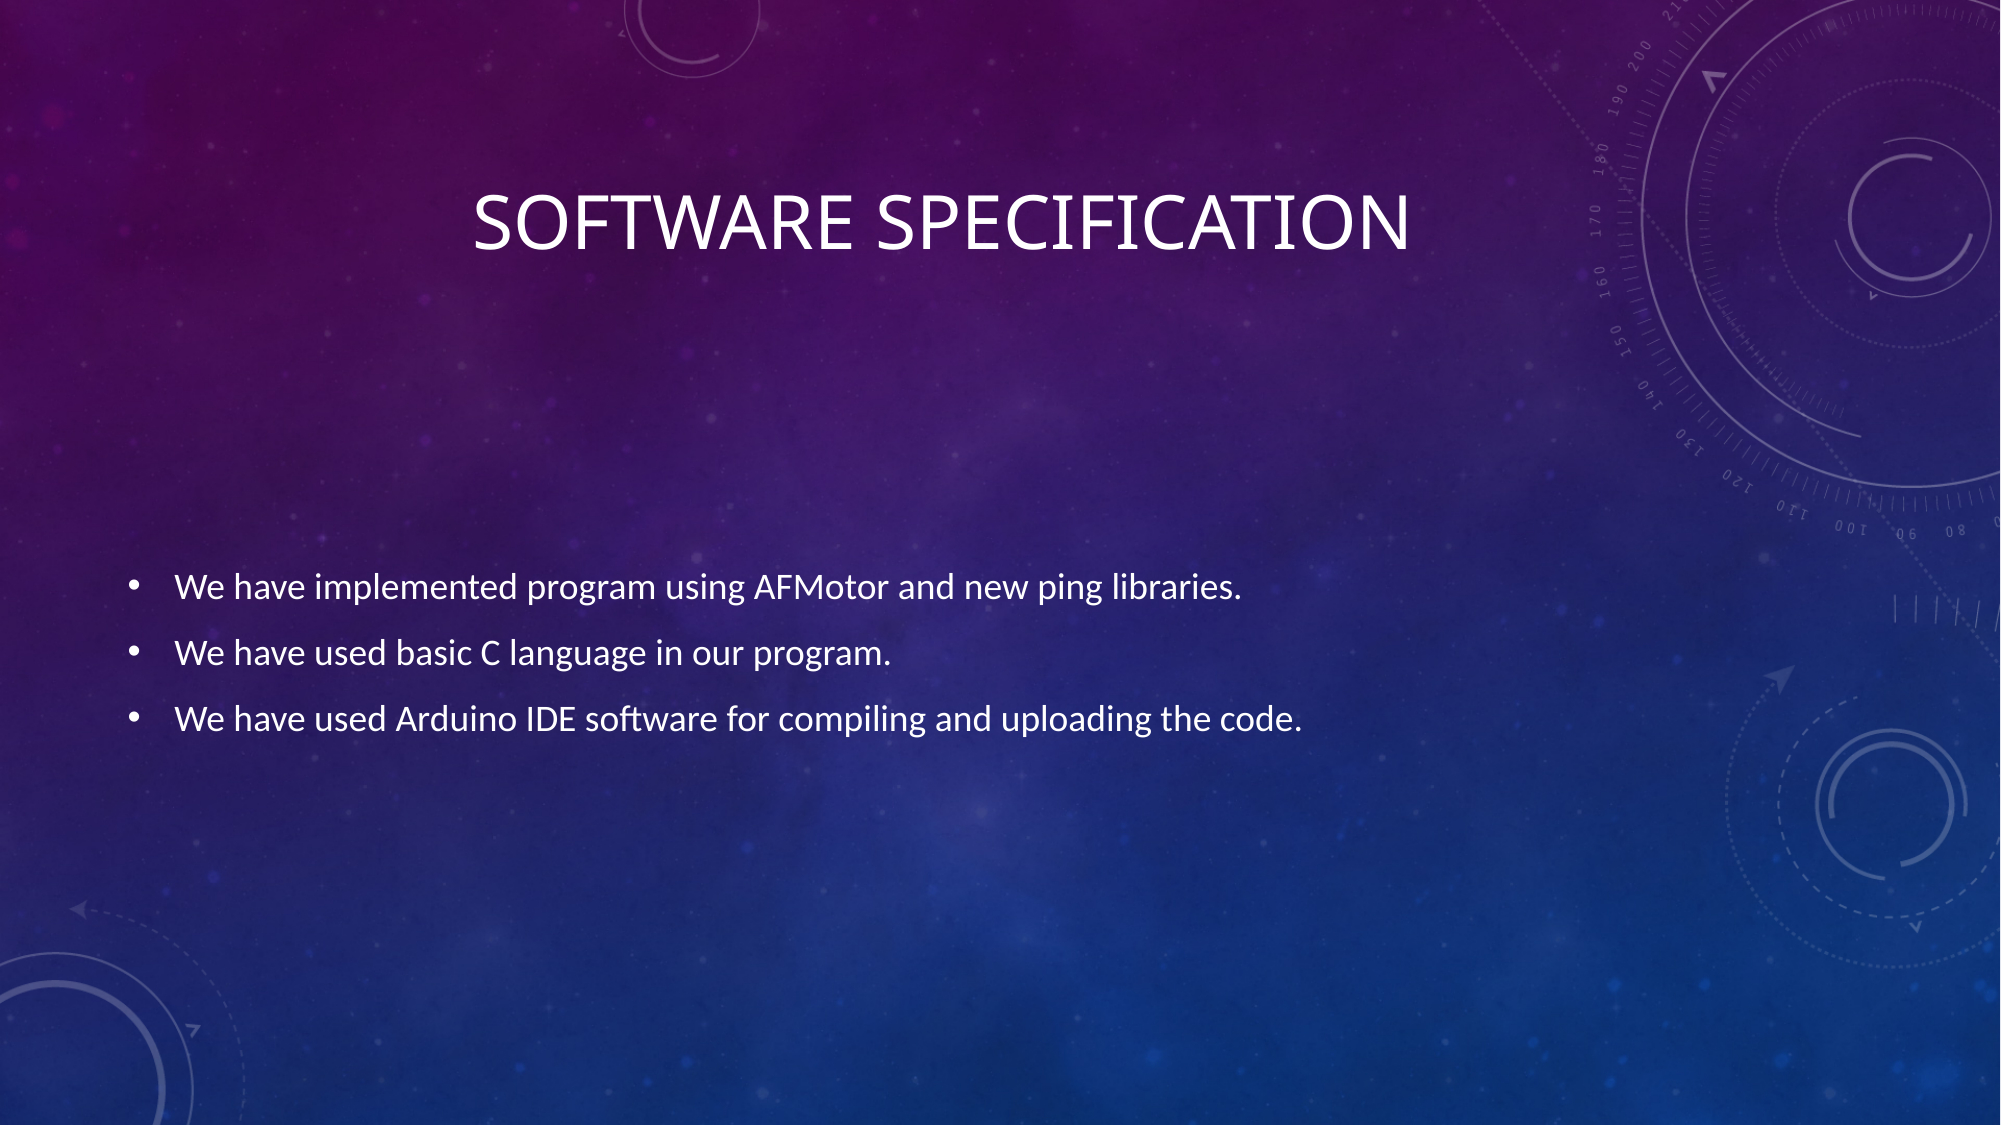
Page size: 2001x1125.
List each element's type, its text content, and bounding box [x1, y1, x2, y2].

picture [0, 0, 2001, 1125]
list We have implemented program using AFMotor and new ping libraries. We have used basic C language in our program. We have used Arduino IDE software for compiling and uploading the code. [112, 351, 1775, 950]
title Software specification [112, 99, 1775, 339]
